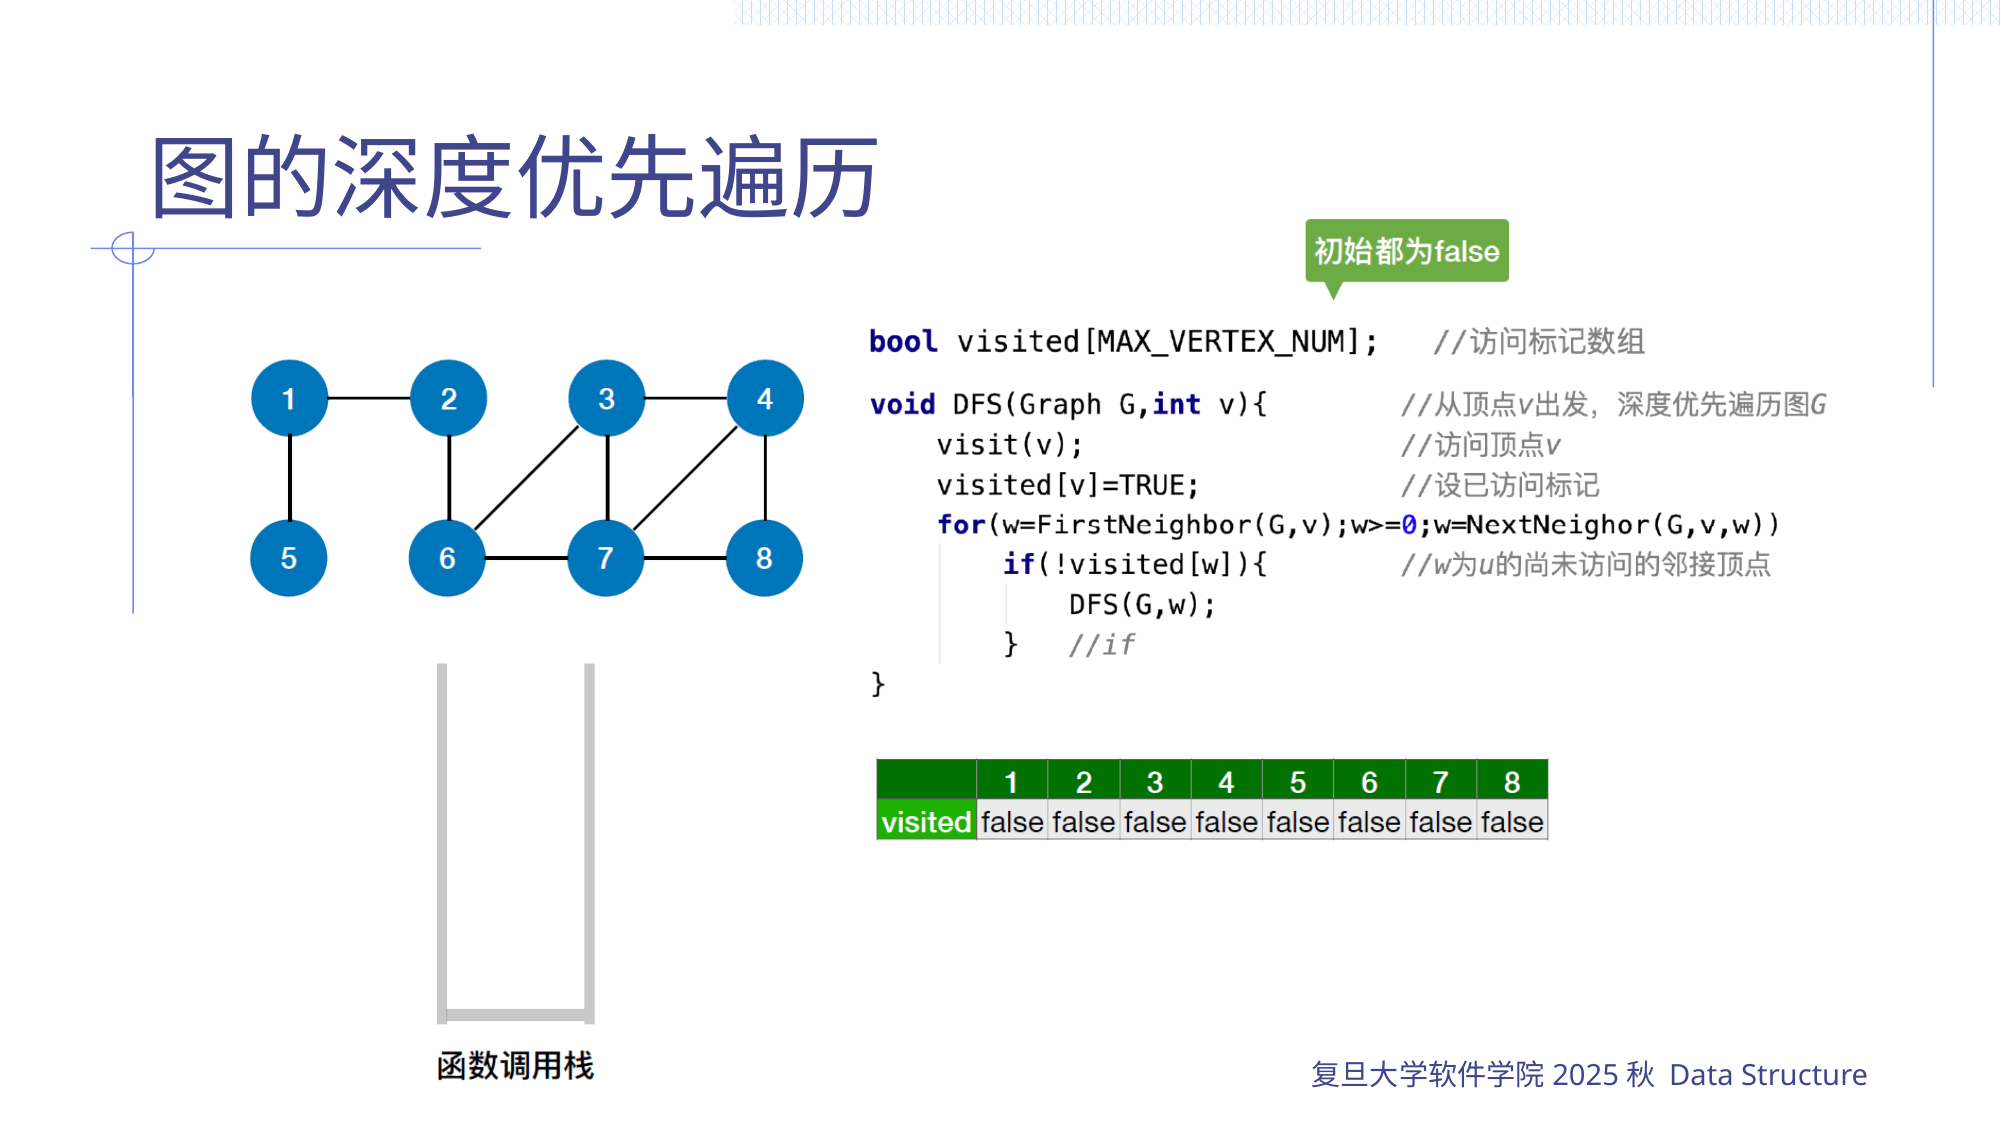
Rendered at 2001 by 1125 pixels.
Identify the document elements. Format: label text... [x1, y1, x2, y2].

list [203, 201, 1864, 1099]
title 图的深度优先遍历 [133, 50, 1834, 238]
